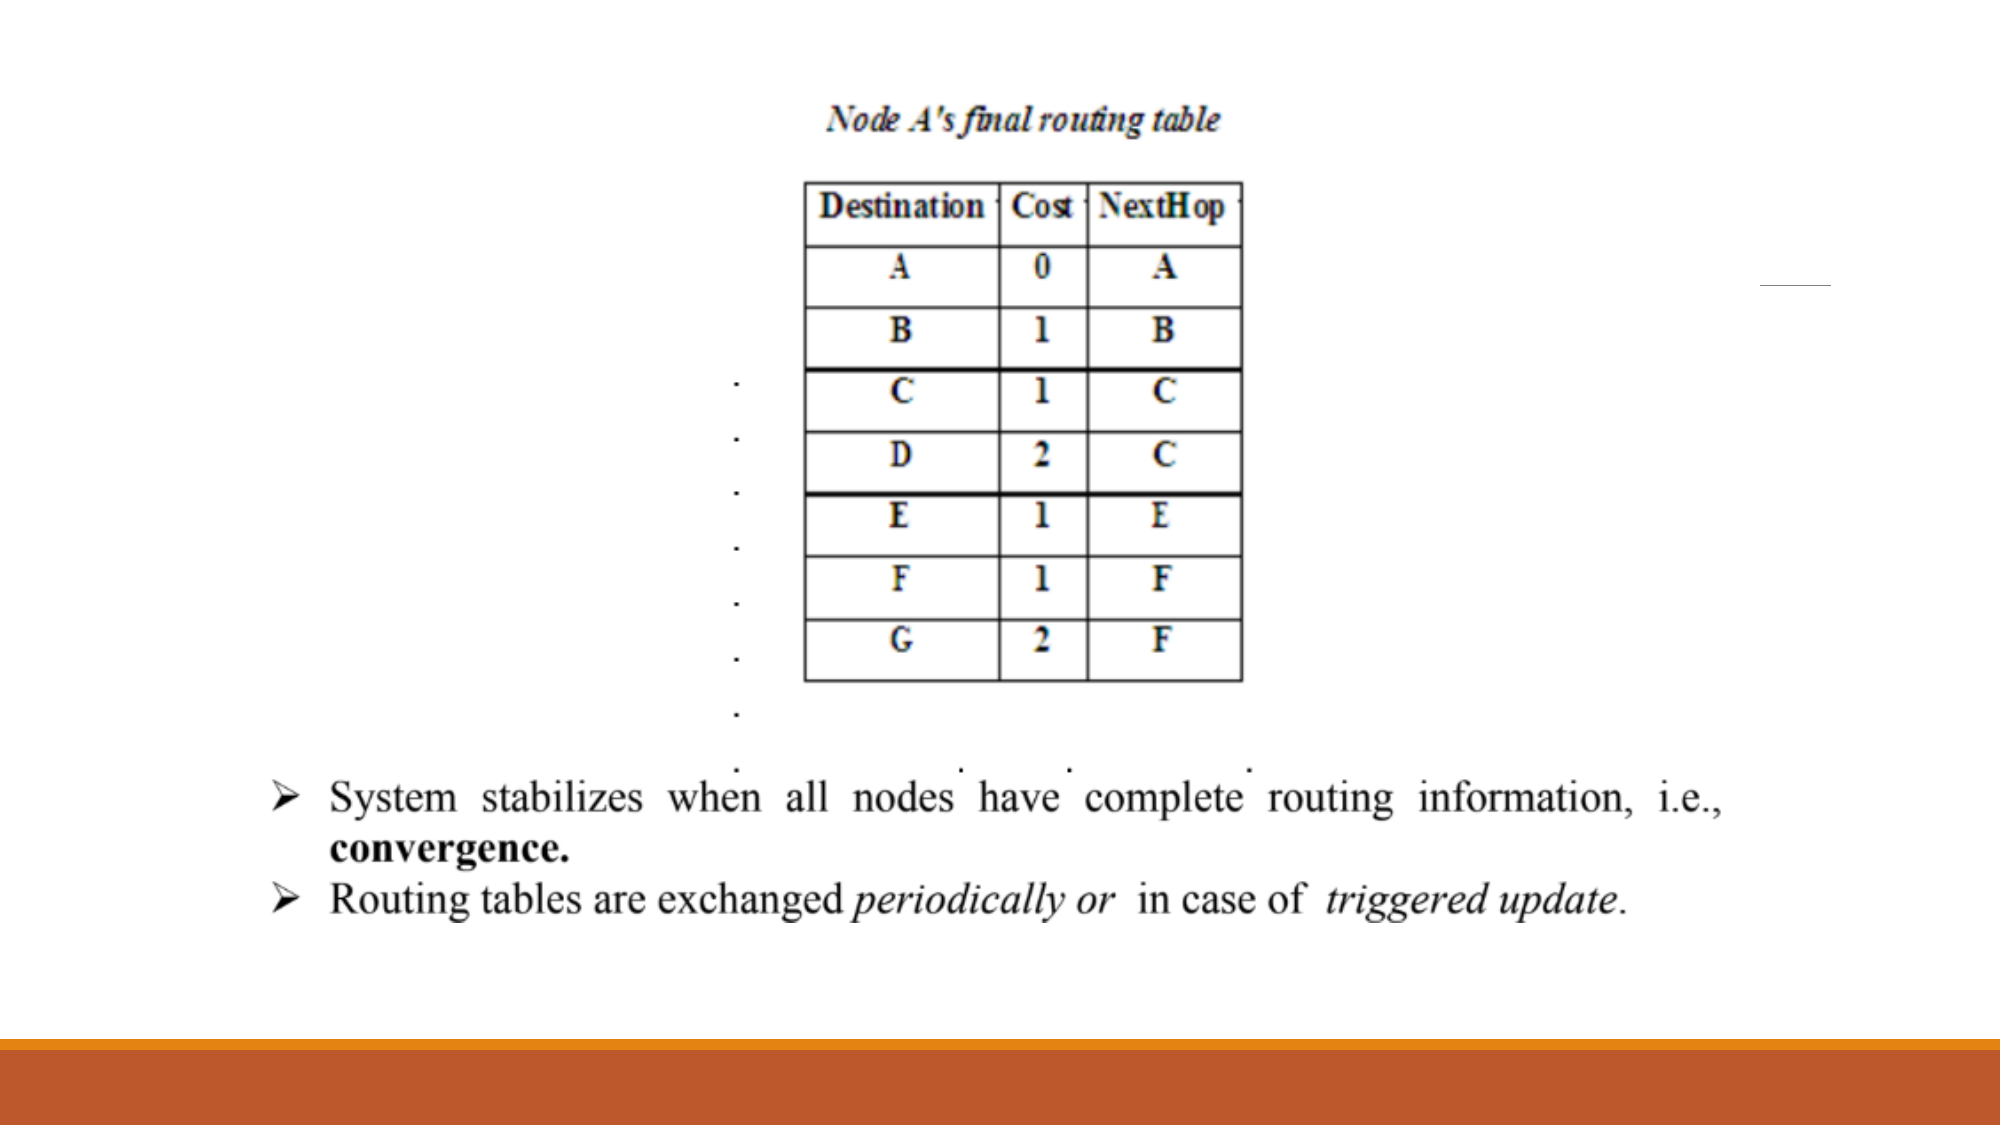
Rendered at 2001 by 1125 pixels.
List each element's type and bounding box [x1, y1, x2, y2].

list [114, 68, 1761, 924]
